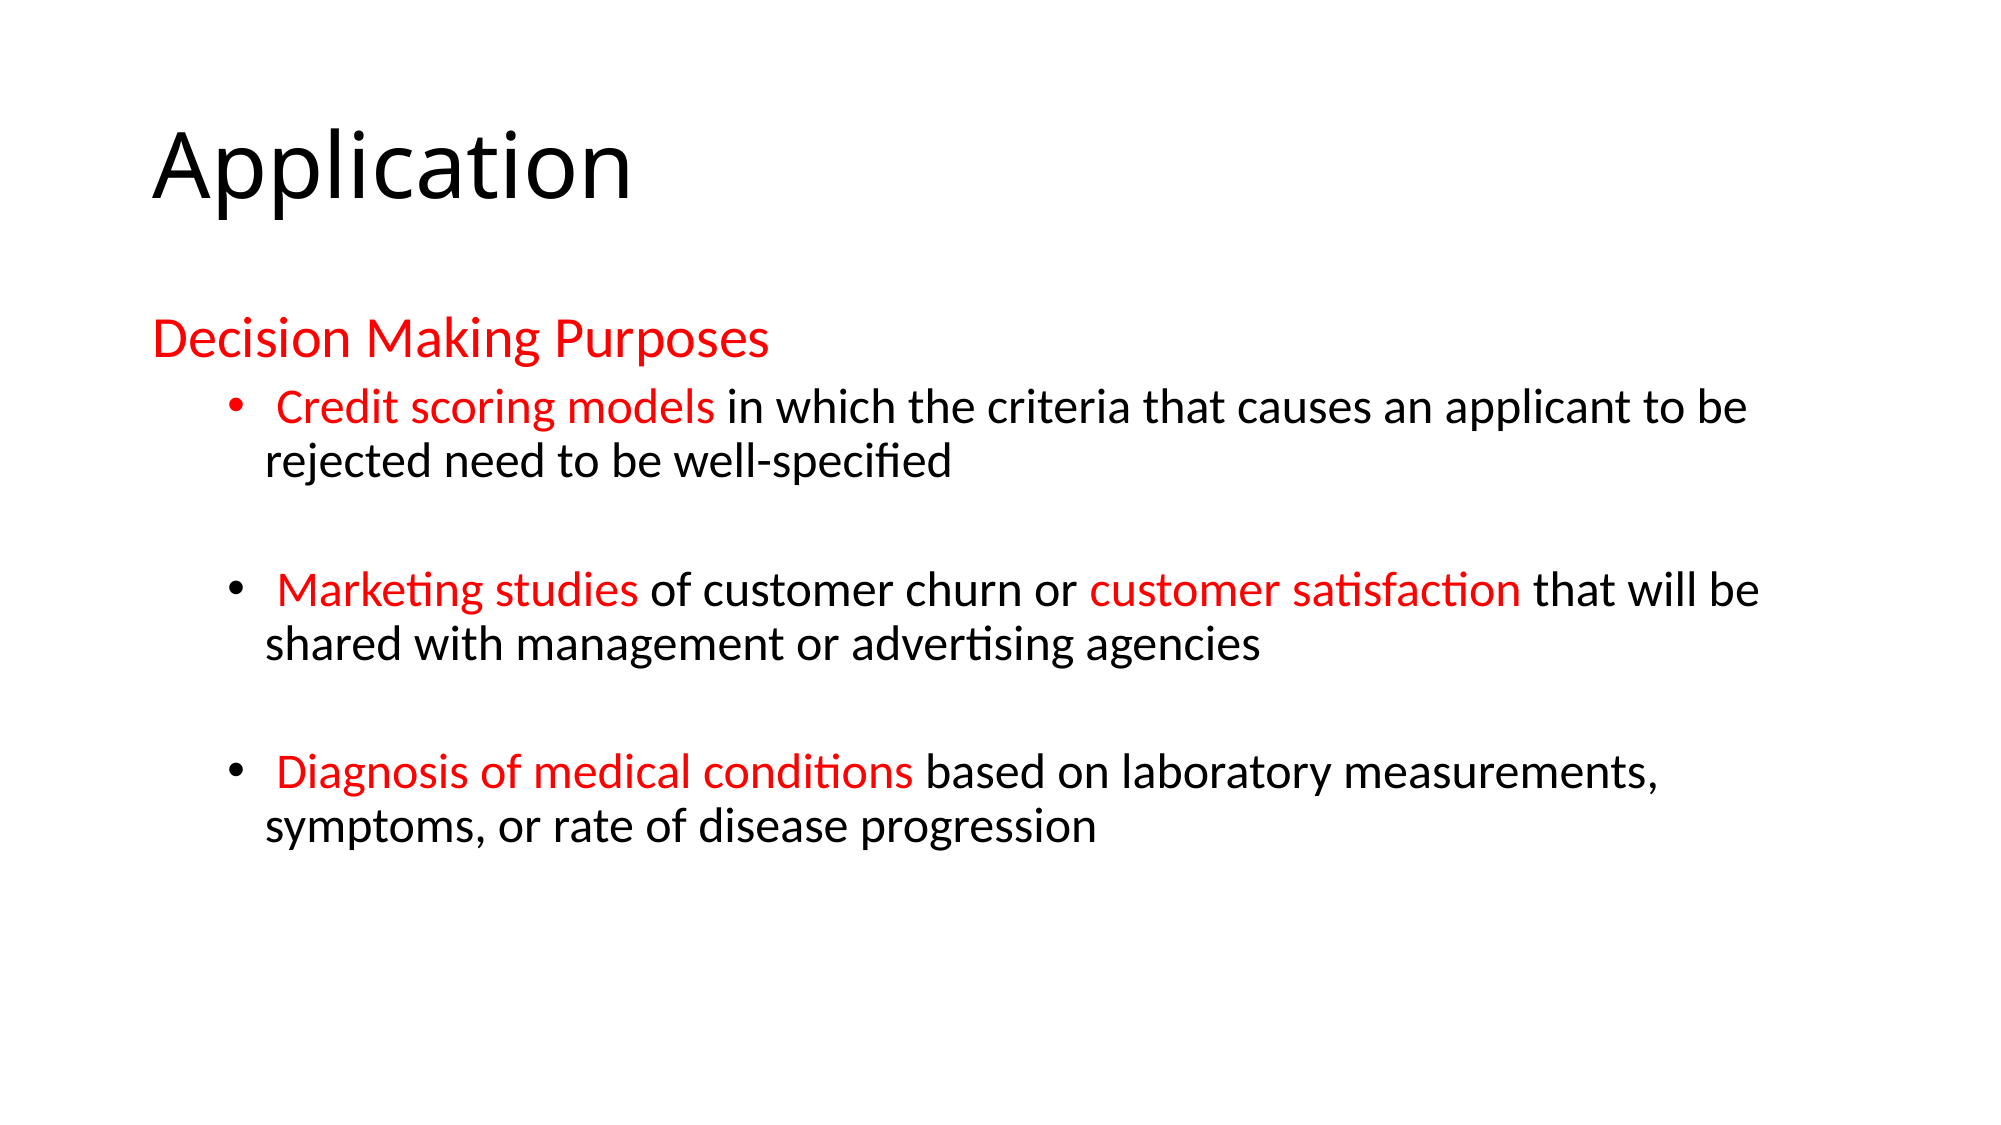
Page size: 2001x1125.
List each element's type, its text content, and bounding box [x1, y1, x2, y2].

title Application [137, 59, 1863, 278]
list Decision Making Purposes Credit scoring models in which the criteria that causes an applicant to be rejected need to be well-specified Marketing studies of customer churn or customer satisfaction that will be shared with management or advertising agencies Diagnosis of medical conditions based on laboratory measurements, symptoms, or rate of disease progression [137, 299, 1863, 1014]
